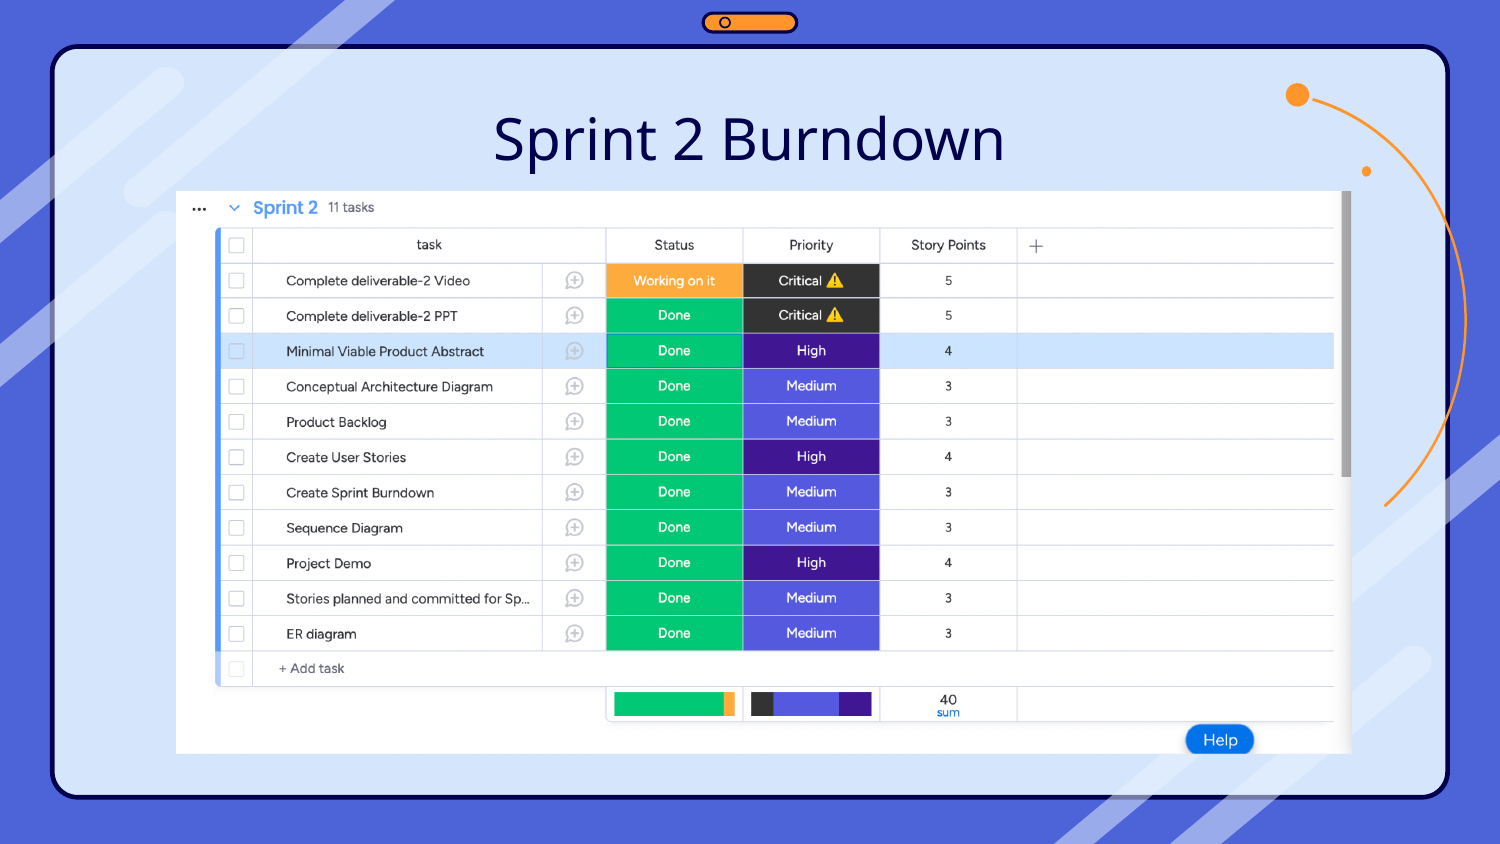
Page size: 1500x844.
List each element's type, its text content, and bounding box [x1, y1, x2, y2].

picture [176, 191, 1353, 754]
title Sprint 2 Burndown [118, 87, 1382, 181]
